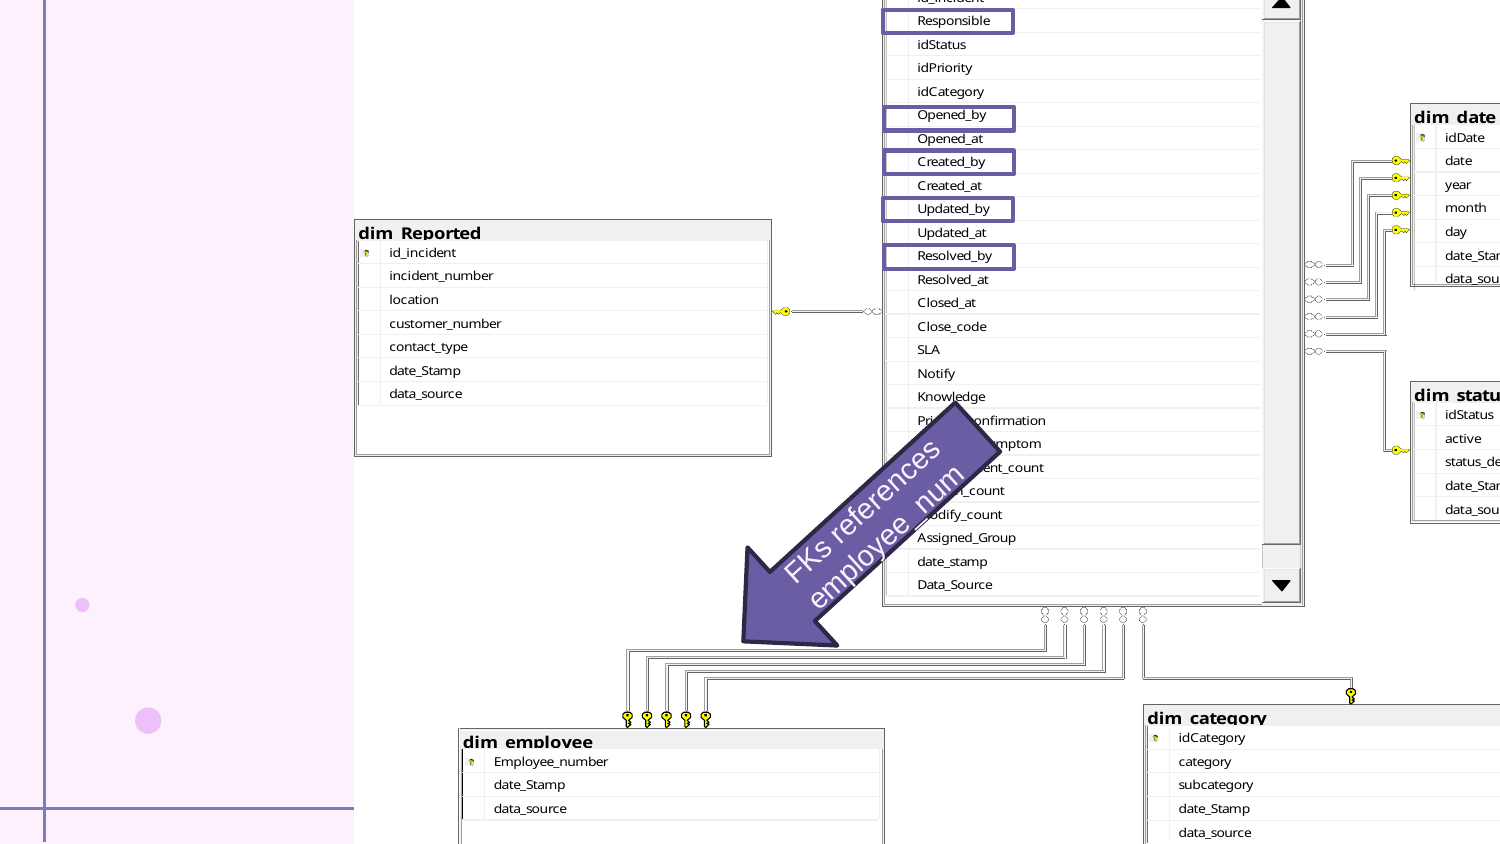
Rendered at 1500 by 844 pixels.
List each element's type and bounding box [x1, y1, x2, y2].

text_box [135, 708, 161, 734]
picture [353, 0, 1500, 844]
